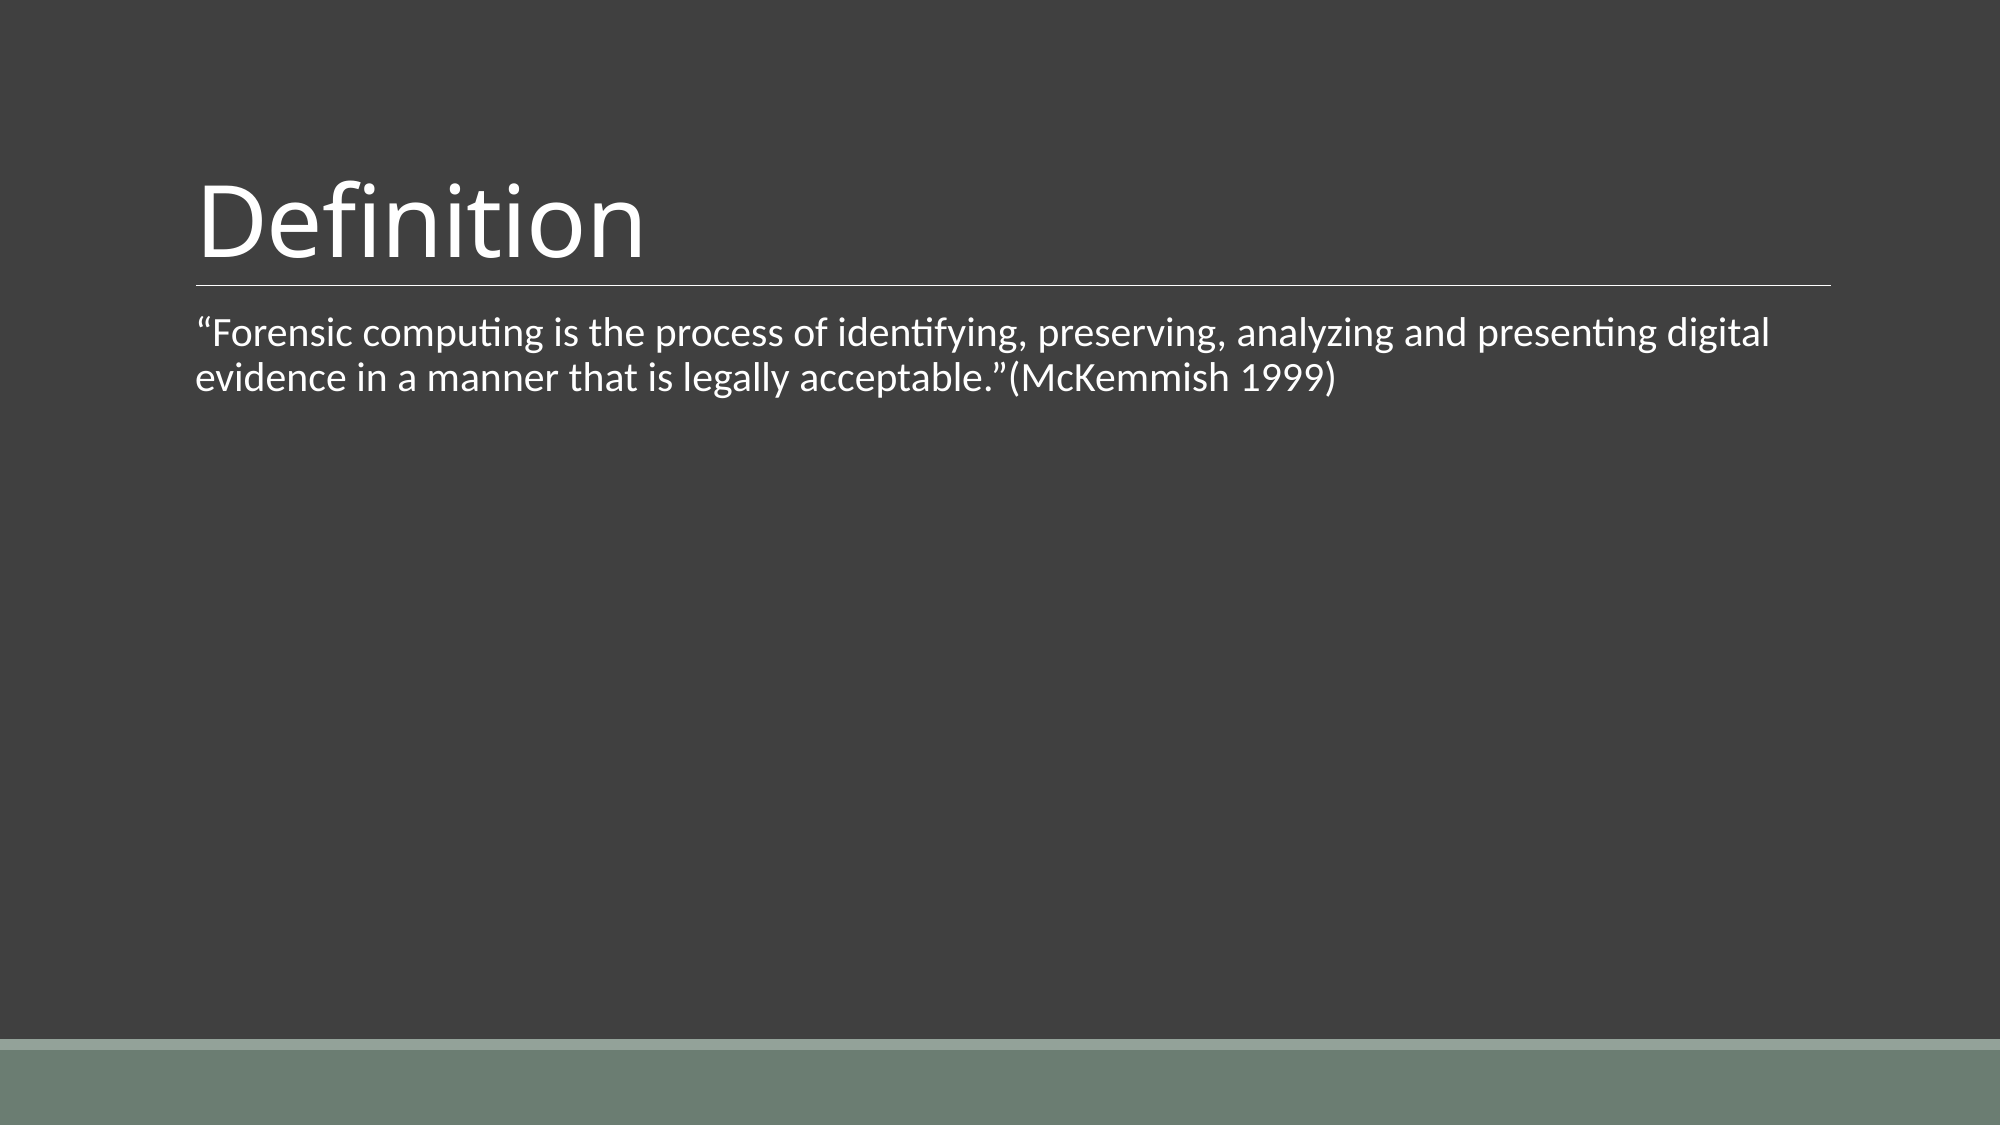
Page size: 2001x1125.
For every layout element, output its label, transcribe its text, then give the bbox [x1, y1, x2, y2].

title Definition [180, 47, 1830, 285]
list “Forensic computing is the process of identifying, preserving, analyzing and presenting digital evidence in a manner that is legally acceptable.”(McKemmish 1999) [180, 302, 1830, 963]
